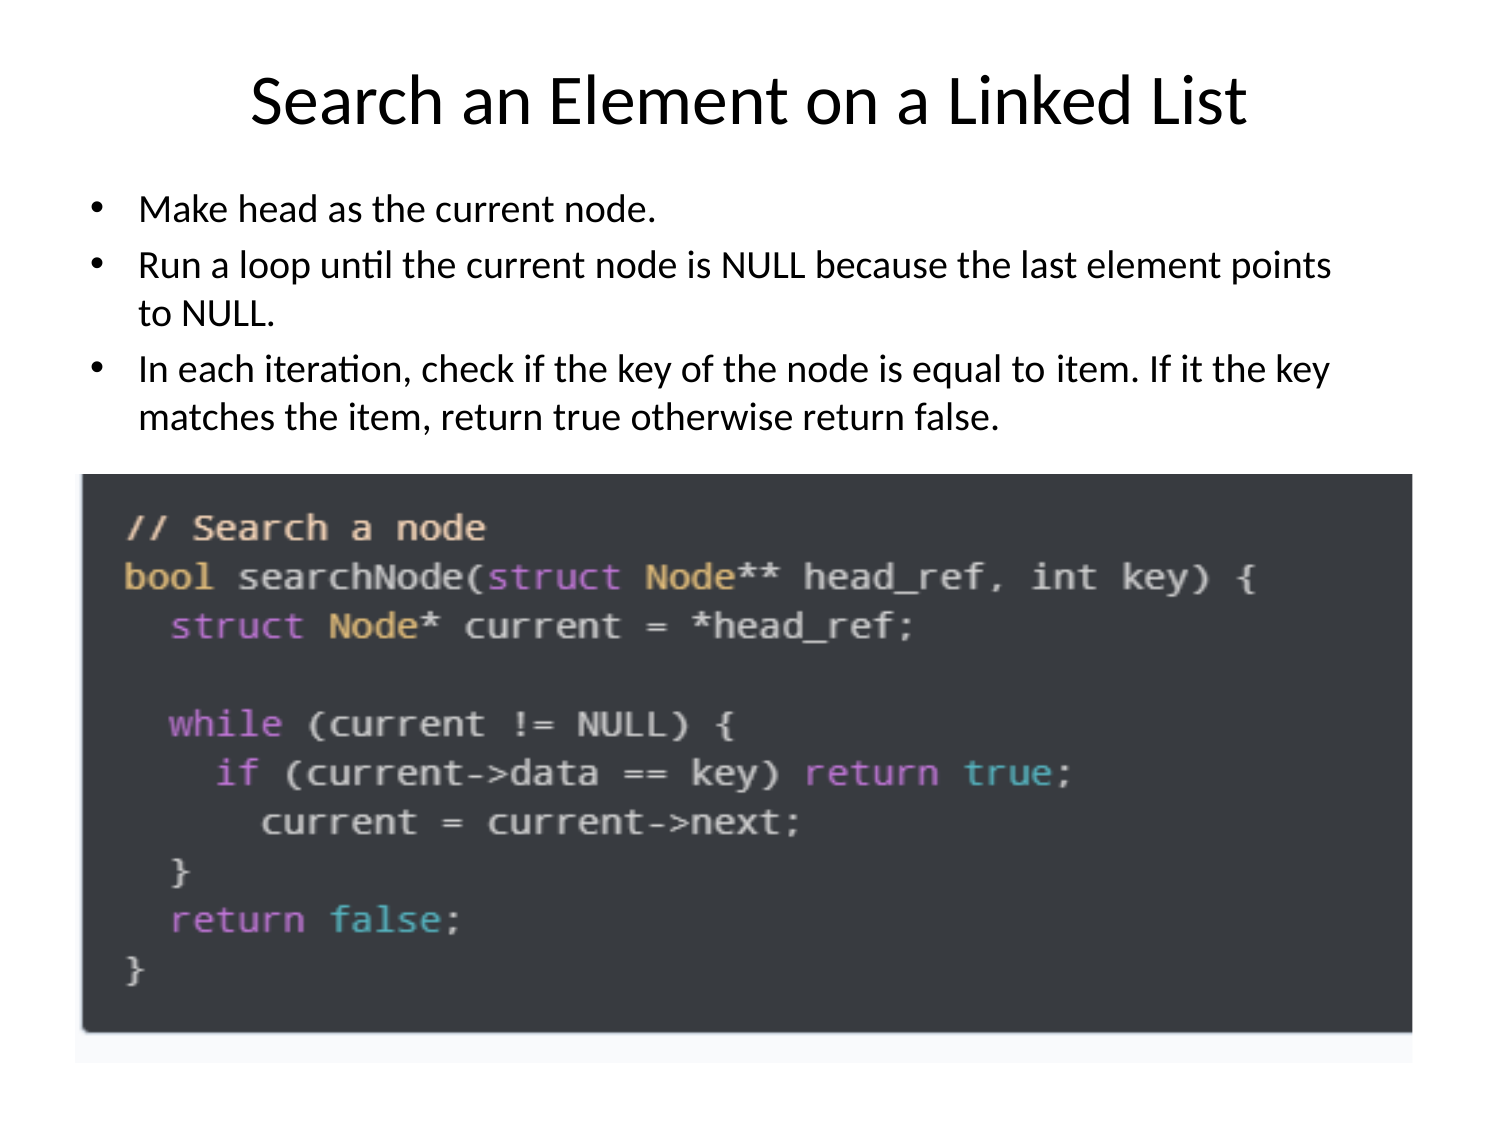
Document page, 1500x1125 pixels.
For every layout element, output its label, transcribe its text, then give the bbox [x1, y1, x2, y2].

picture [74, 474, 1413, 1063]
title Search an Element on a Linked List [75, 45, 1425, 174]
list Make head as the current node. Run a loop until the current node is NULL because the last element points to NULL. In each iteration, check if the key of the node is equal to item. If it the key matches the item, return true otherwise return false. [75, 174, 1450, 450]
